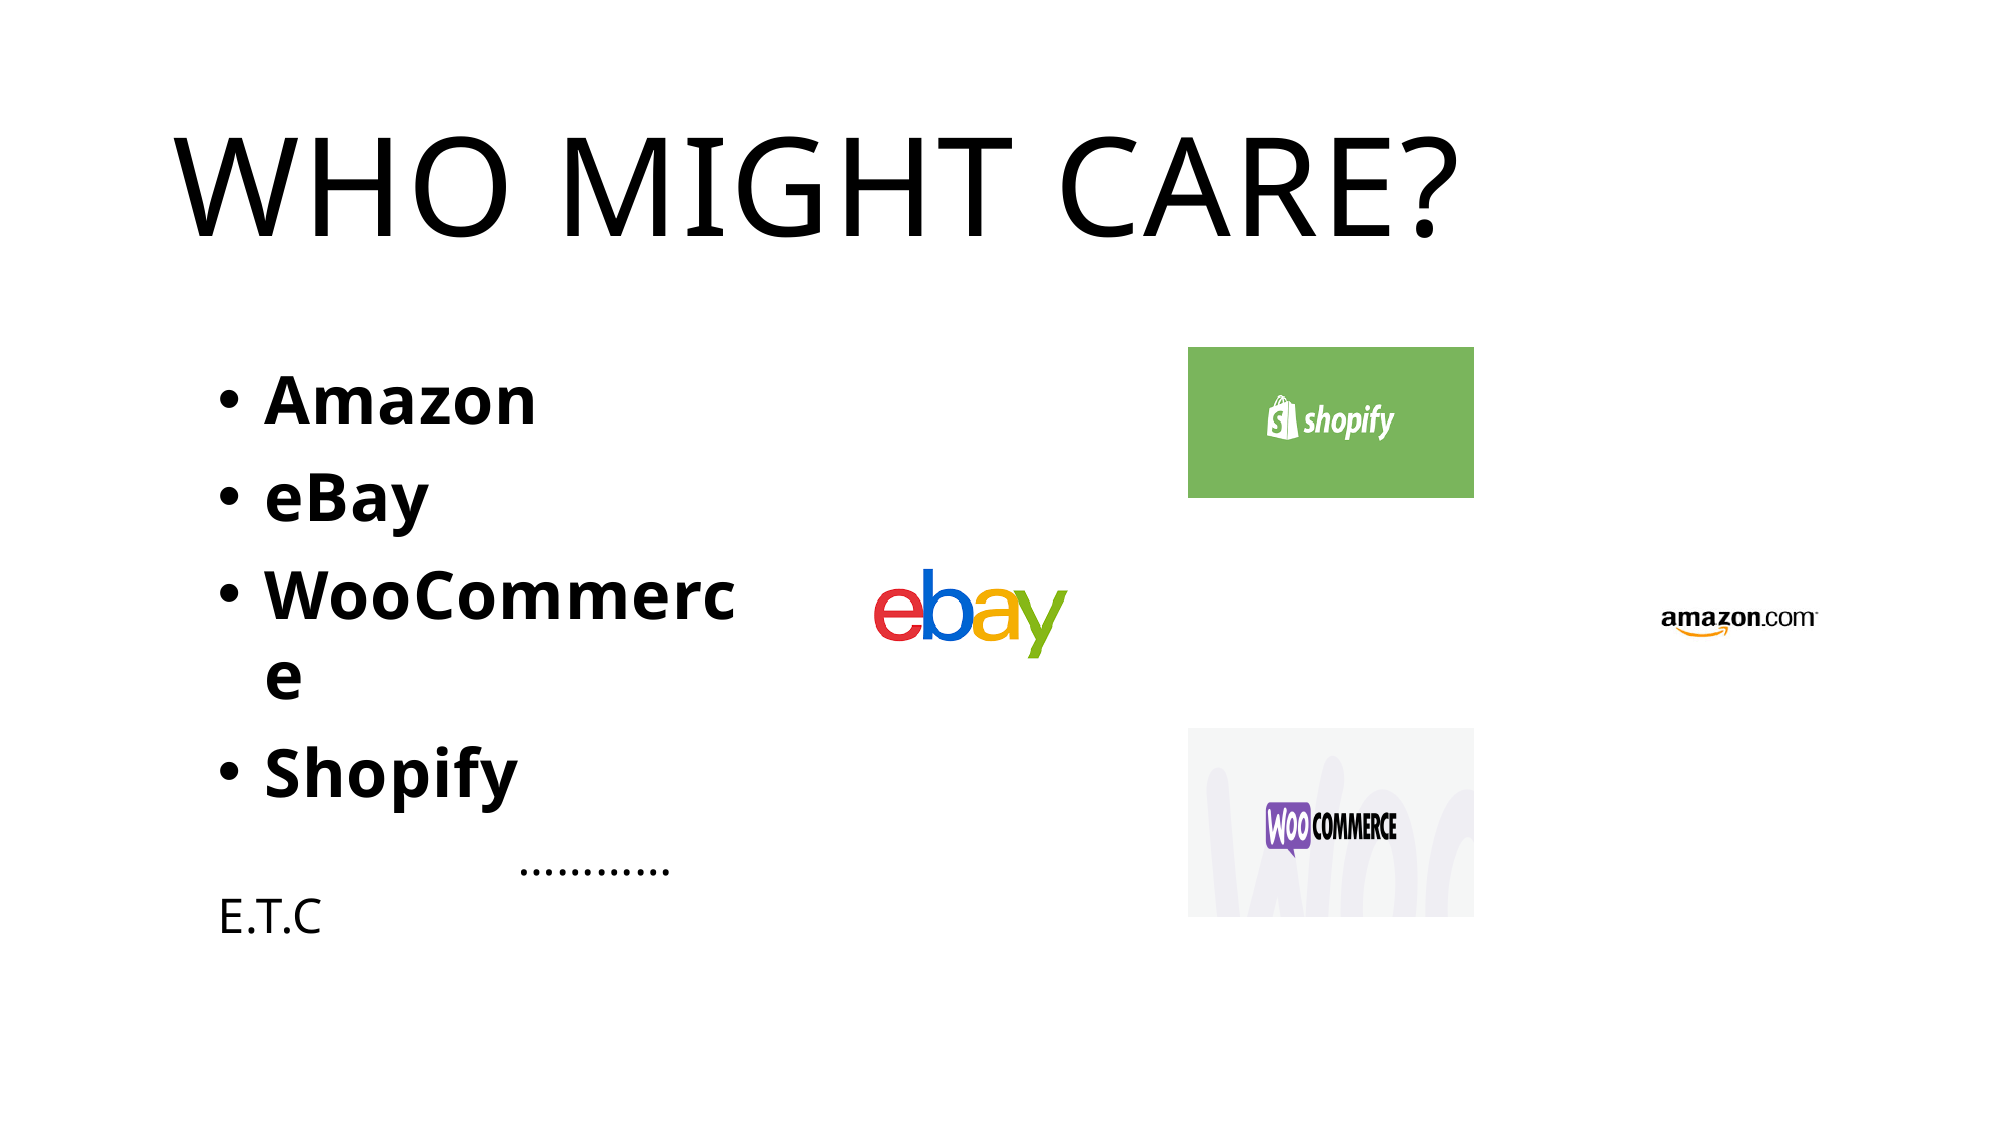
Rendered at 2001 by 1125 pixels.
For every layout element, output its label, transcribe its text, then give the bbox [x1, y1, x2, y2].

text_box [1077, 349, 1694, 939]
picture [1597, 540, 1884, 709]
picture [1188, 728, 1474, 917]
picture [1188, 347, 1474, 498]
picture [824, 529, 1110, 699]
title Who might care? [157, 52, 1842, 332]
list Amazon eBay WooCommerce Shopify …………E.T.C [157, 349, 774, 939]
